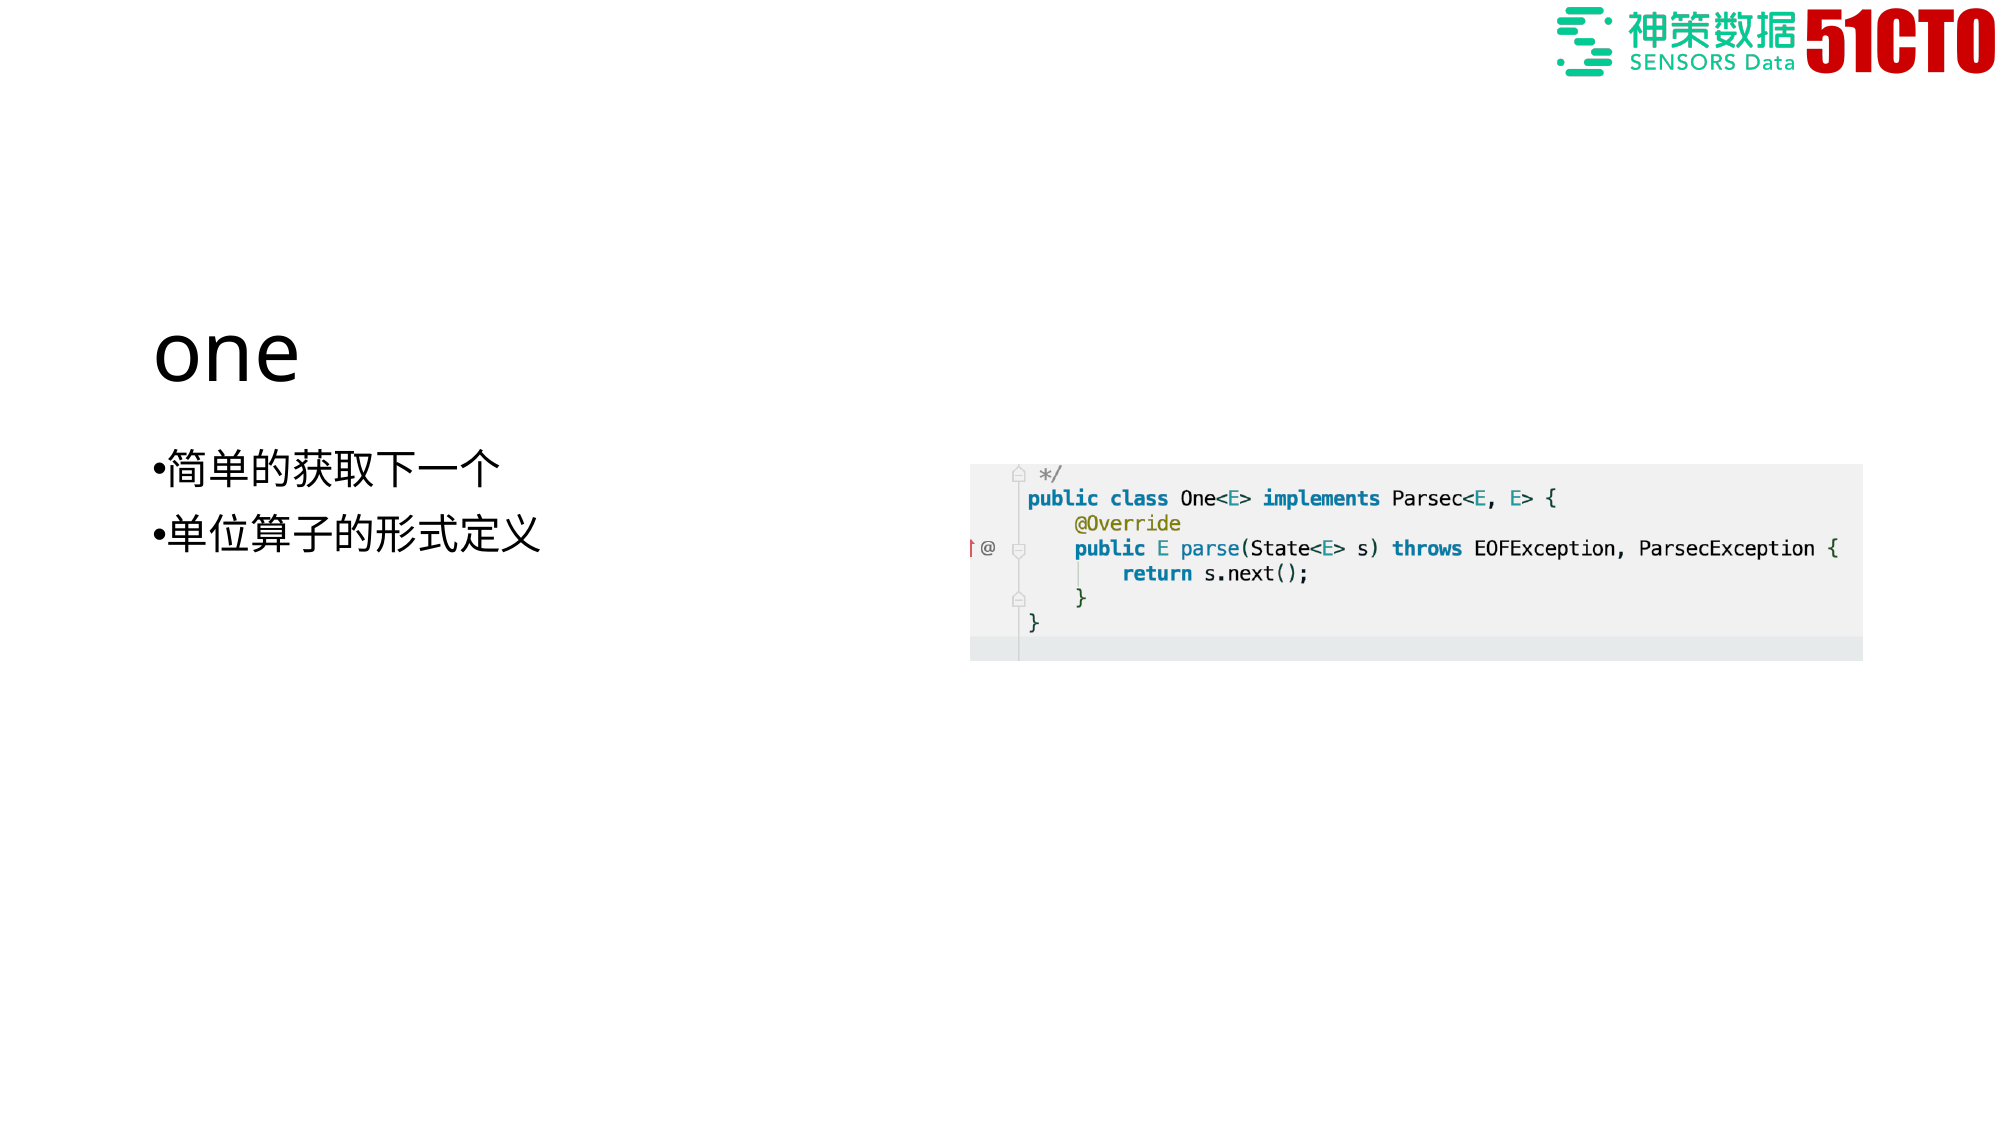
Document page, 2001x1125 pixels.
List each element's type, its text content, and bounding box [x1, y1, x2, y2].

title one [137, 104, 906, 407]
list 简单的获取下一个 单位算子的形式定义 [137, 440, 906, 1020]
picture [970, 464, 1863, 661]
picture [1520, 0, 2000, 204]
